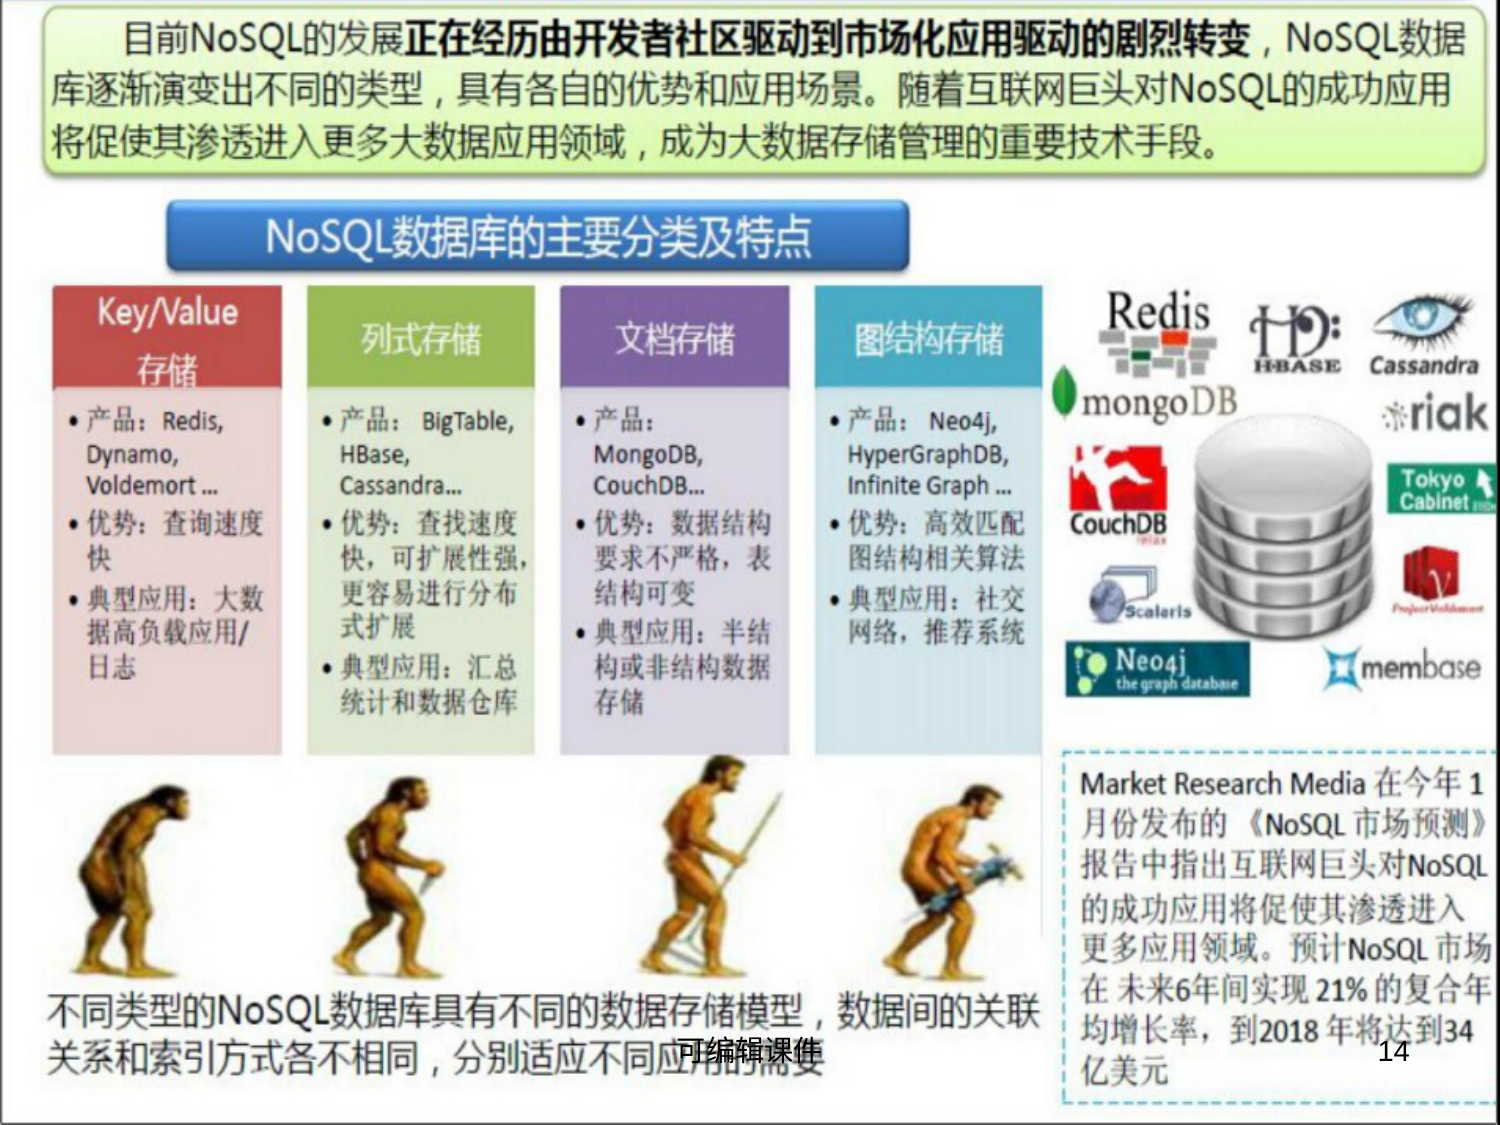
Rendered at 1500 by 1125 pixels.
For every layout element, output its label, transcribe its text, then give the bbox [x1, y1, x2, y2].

picture [0, 0, 1500, 1125]
footer 可编辑课件 [512, 1024, 988, 1103]
slide_number 14 [1074, 1024, 1425, 1103]
